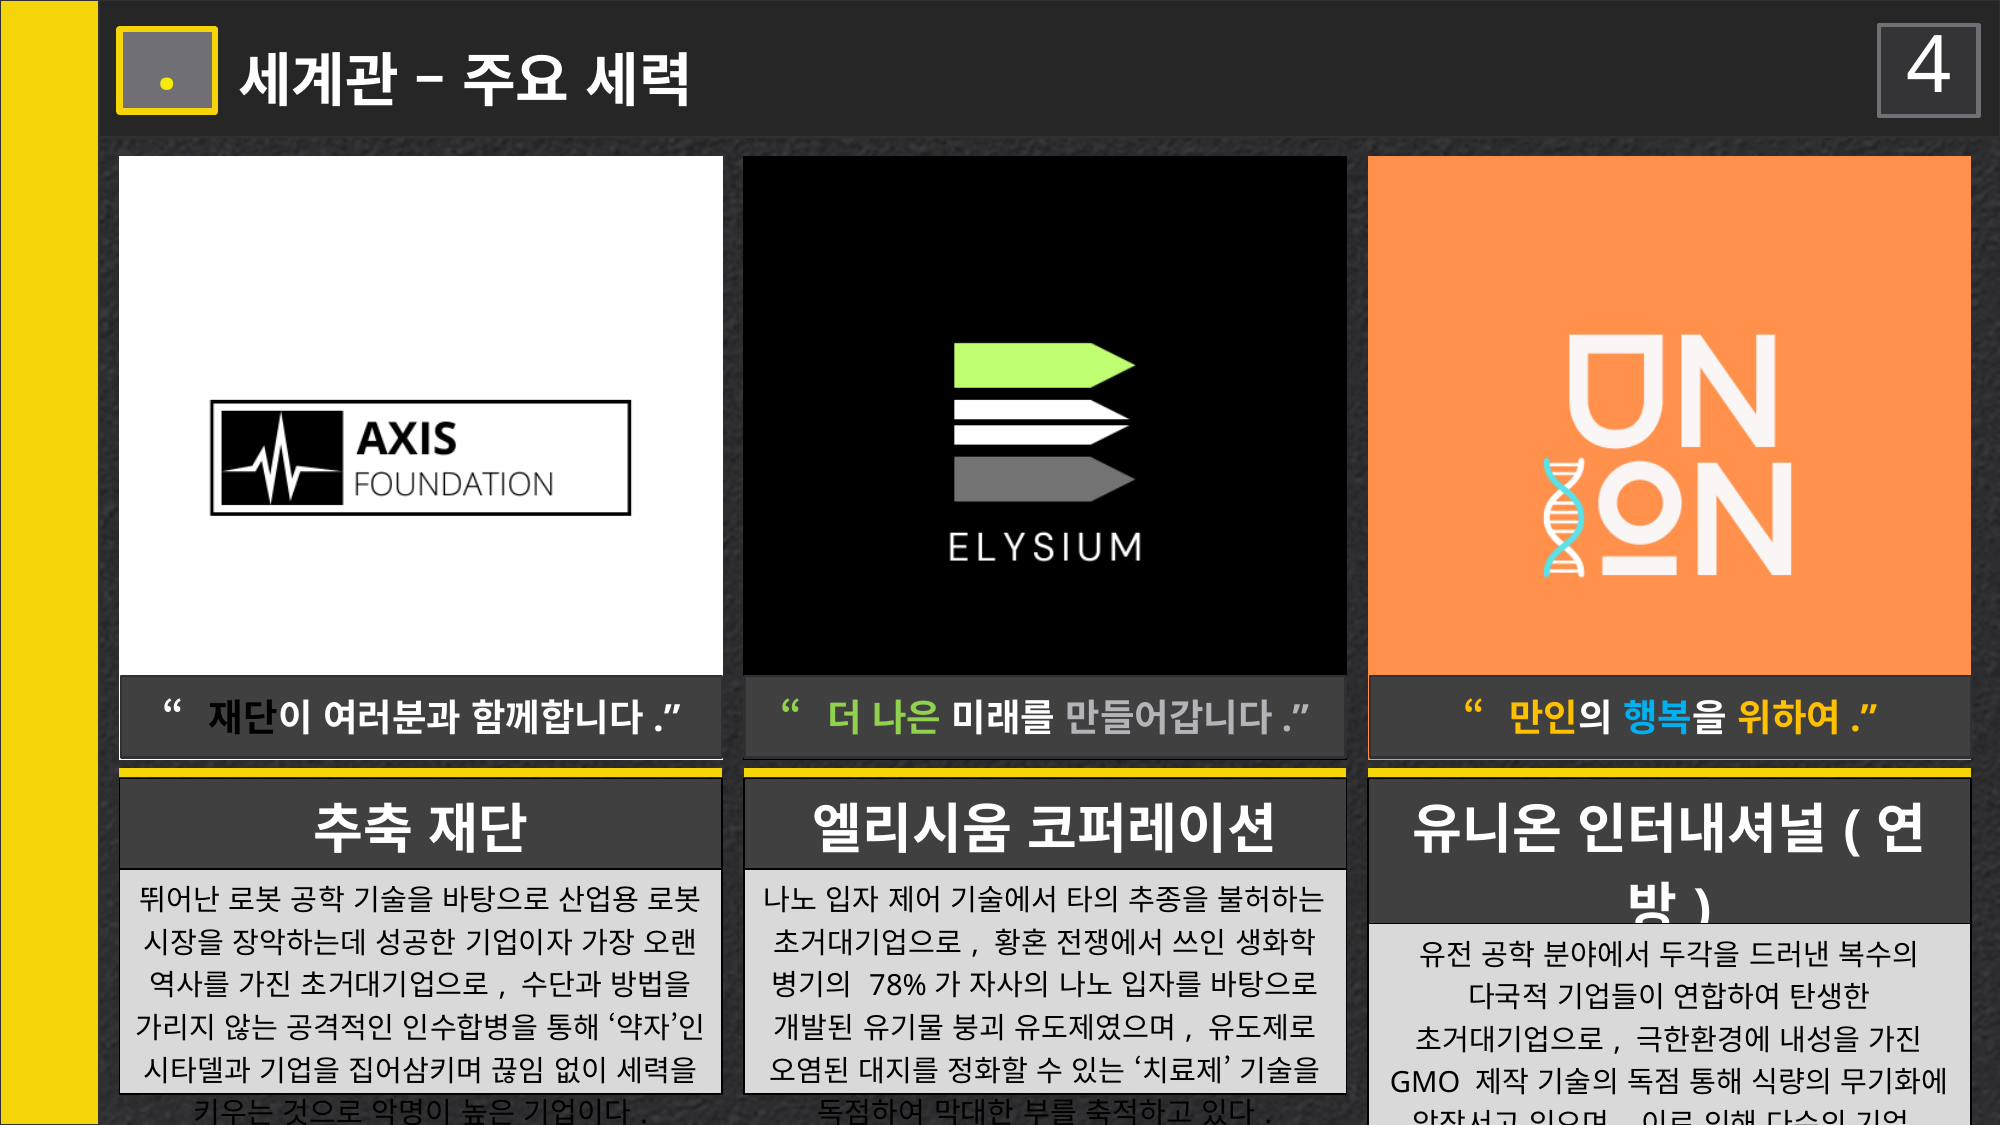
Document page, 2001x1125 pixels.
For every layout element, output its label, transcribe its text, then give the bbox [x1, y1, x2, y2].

table_cell 유전 공학 분야에서 두각을 드러낸 복수의 다국적 기업들이 연합하여 탄생한 초거대기업으로, 극한환경에 내성을 가진 GMO 제작 기술의 독점 통해 식량의 무기화에 앞장서고 있으며, 이로 인해 다수의 기업, 시타델 의회와 적대적인 관계에 놓여있다. [1369, 924, 1970, 1125]
text_box [0, 0, 100, 1125]
table_cell 뛰어난 로봇 공학 기술을 바탕으로 산업용 로봇 시장을 장악하는데 성공한 기업이자 가장 오랜 역사를 가진 초거대기업으로, 수단과 방법을 가리지 않는 공격적인 인수합병을 통해 ‘약자’인 시타델과 기업을 집어삼키며 끊임 없이 세력을 키우는 것으로 악명이 높은 기업이다. [120, 870, 721, 1093]
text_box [119, 29, 840, 121]
text_box [100, 0, 2000, 138]
text_box 4 [1878, 24, 1980, 117]
picture [100, 138, 2000, 1125]
table_header 엘리시움 코퍼레이션 [745, 781, 1346, 868]
table_header 유니온 인터내셔널(연방) [1369, 781, 1970, 923]
table_cell 나노 입자 제어 기술에서 타의 추종을 불허하는 초거대기업으로, 황혼 전쟁에서 쓰인 생화학 병기의 78%가 자사의 나노 입자를 바탕으로 개발된 유기물 붕괴 유도제였으며, 유도제로 오염된 대지를 정화할 수 있는 ‘치료제’ 기술을 독점하여 막대한 부를 축적하고 있다. [745, 870, 1346, 1093]
table_header 추축 재단 [120, 781, 721, 868]
